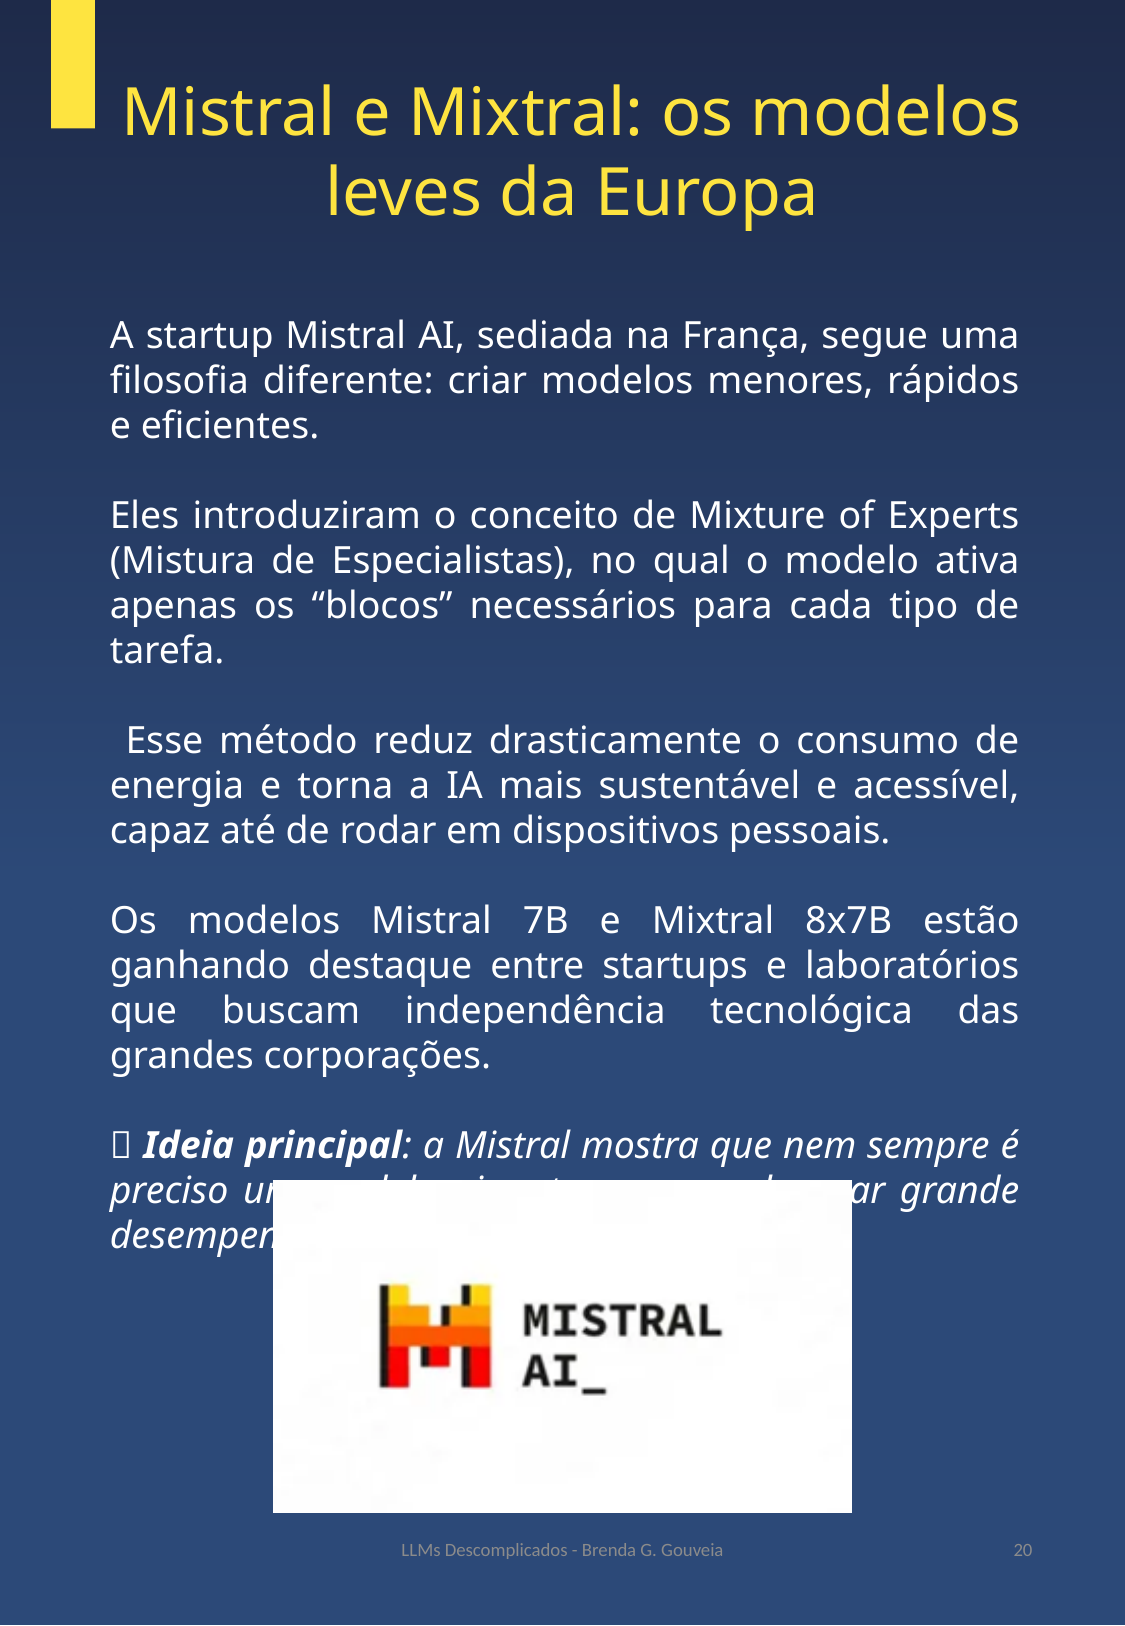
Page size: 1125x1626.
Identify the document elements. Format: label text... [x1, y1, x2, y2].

text_box A startup Mistral AI, sediada na França, segue uma filosofia diferente: criar modelos menores, rápidos e eficientes. Eles introduziram o conceito de Mixture of Experts (Mistura de Especialistas), no qual o modelo ativa apenas os “blocos” necessários para cada tipo de tarefa. Esse método reduz drasticamente o consumo de energia e torna a IA mais sustentável e acessível, capaz até de rodar em dispositivos pessoais. Os modelos Mistral 7B e Mixtral 8x7B estão ganhando destaque entre startups e laboratórios que buscam independência tecnológica das grandes corporações. 💡 Ideia principal: a Mistral mostra que nem sempre é preciso um modelo gigantesco para alcançar grande desempenho. [94, 303, 1035, 1263]
picture [272, 1180, 852, 1513]
text_box [50, 0, 96, 129]
text_box [537, 787, 588, 838]
slide_number 20 [794, 1506, 1048, 1593]
text_box Mistral e Mixtral: os modelos leves da Europa [104, 61, 1040, 237]
footer LLMs Descomplicados - Brenda G. Gouveia [372, 1513, 753, 1593]
